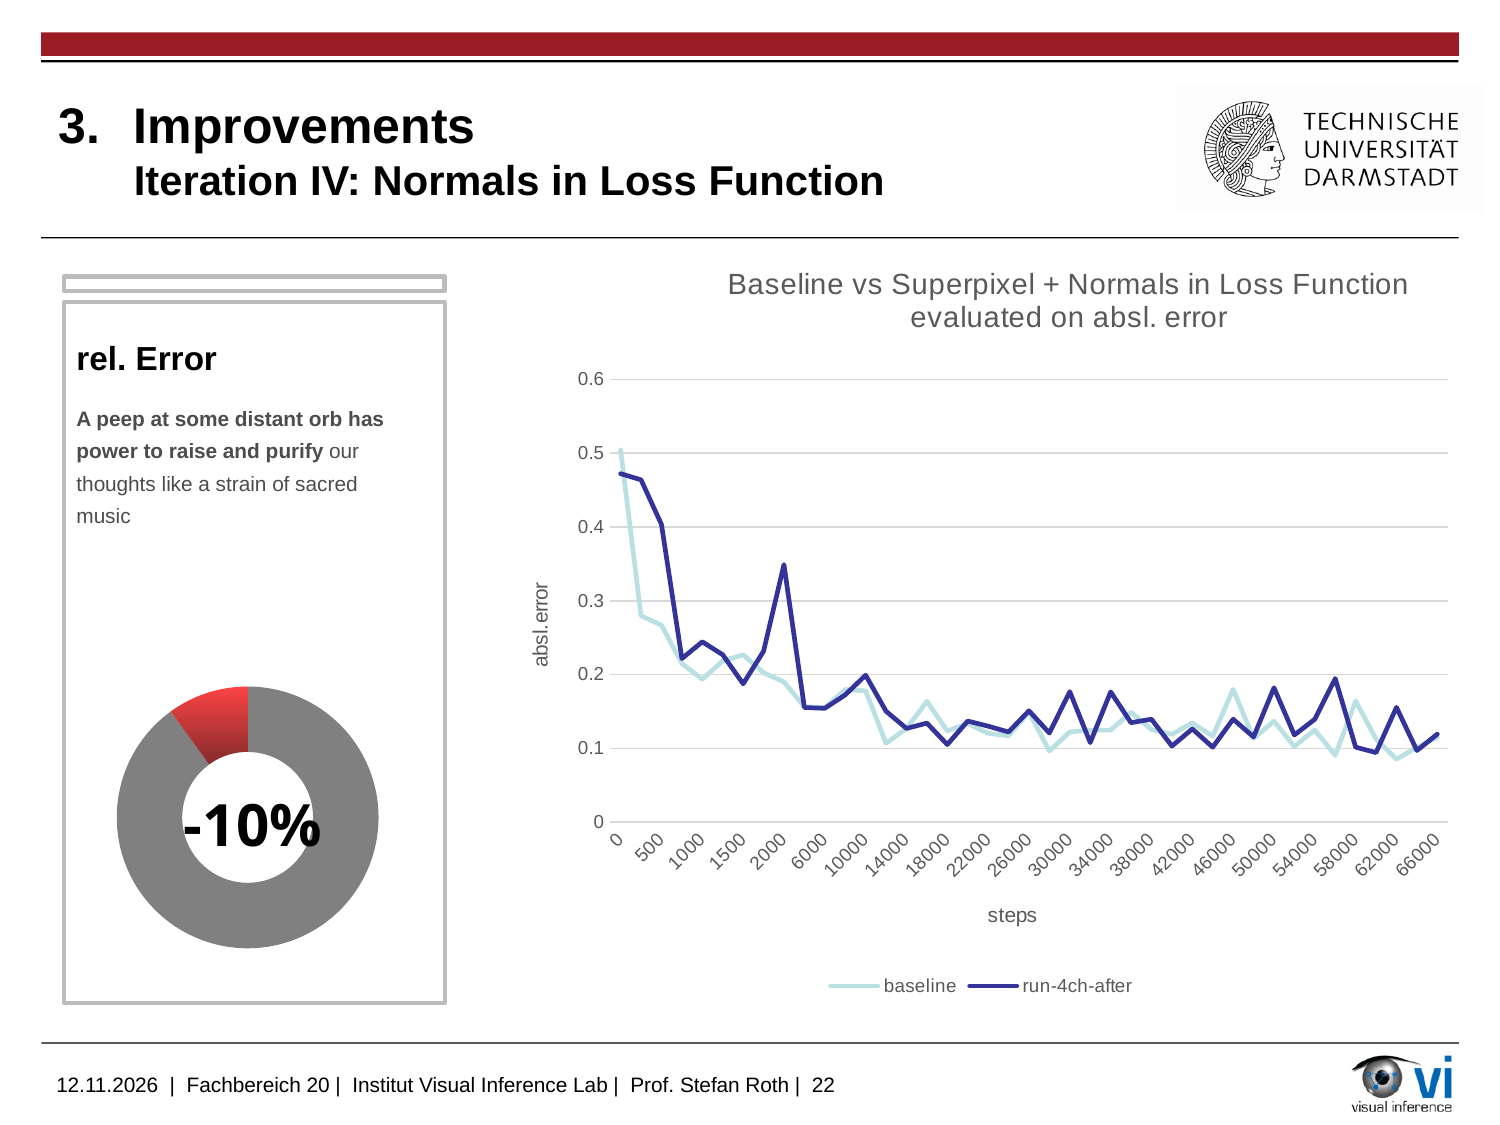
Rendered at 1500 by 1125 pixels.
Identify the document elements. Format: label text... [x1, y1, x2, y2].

chart [495, 246, 1468, 1004]
picture [1175, 84, 1483, 214]
chart [40, 618, 422, 1004]
picture [1351, 1055, 1500, 1112]
title Improvements Iteration IV: Normals in Loss Function [58, 79, 1149, 218]
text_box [63, 276, 446, 1004]
